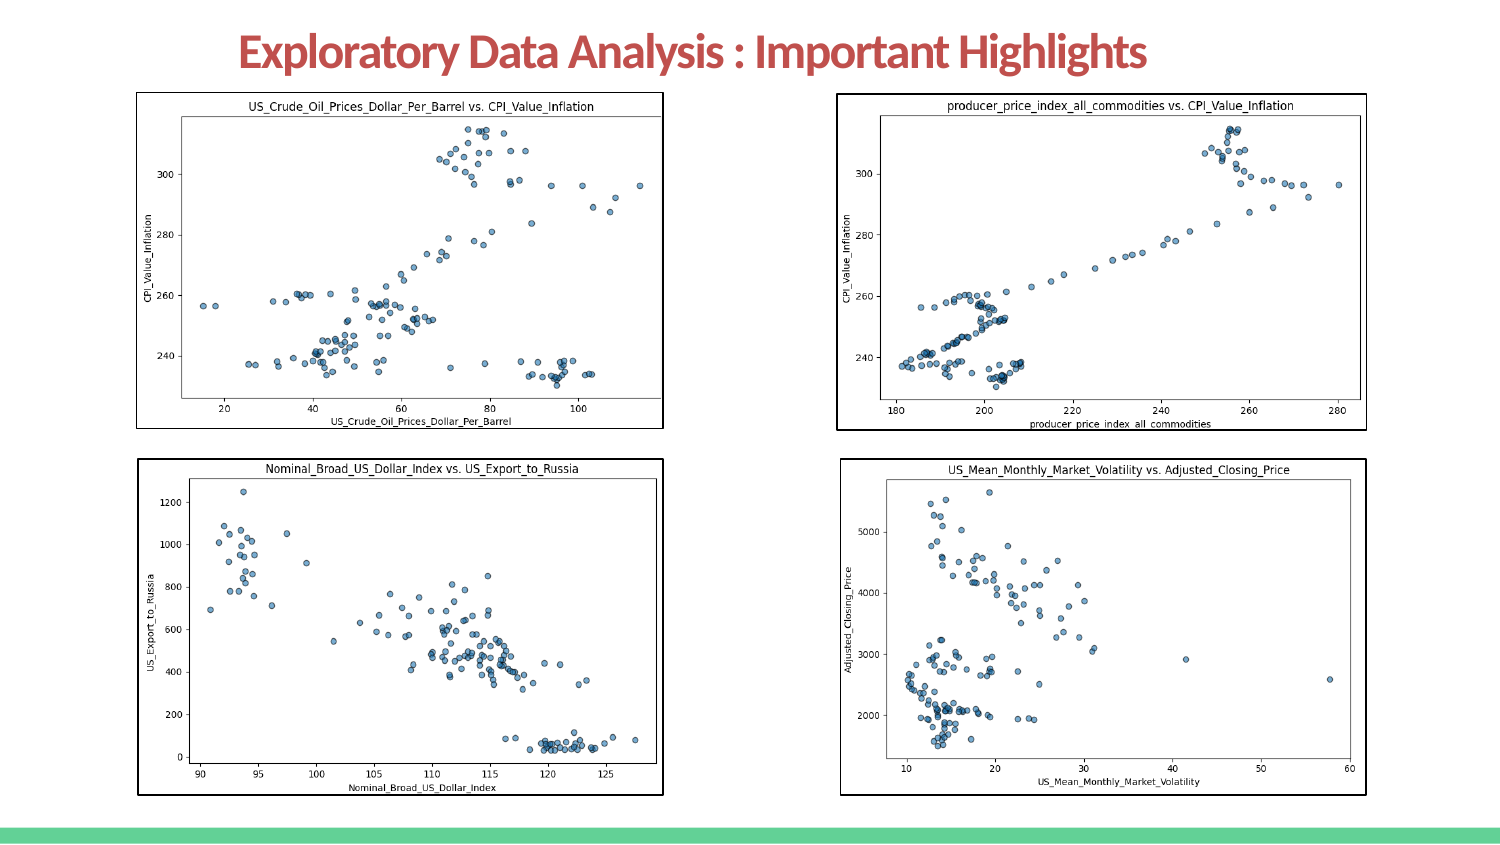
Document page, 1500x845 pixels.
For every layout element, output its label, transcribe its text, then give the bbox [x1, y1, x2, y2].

picture [837, 94, 1366, 430]
picture [138, 459, 663, 795]
picture [840, 459, 1366, 795]
picture [137, 92, 663, 428]
text_box Exploratory Data Analysis : Important Highlights [62, 16, 1323, 79]
